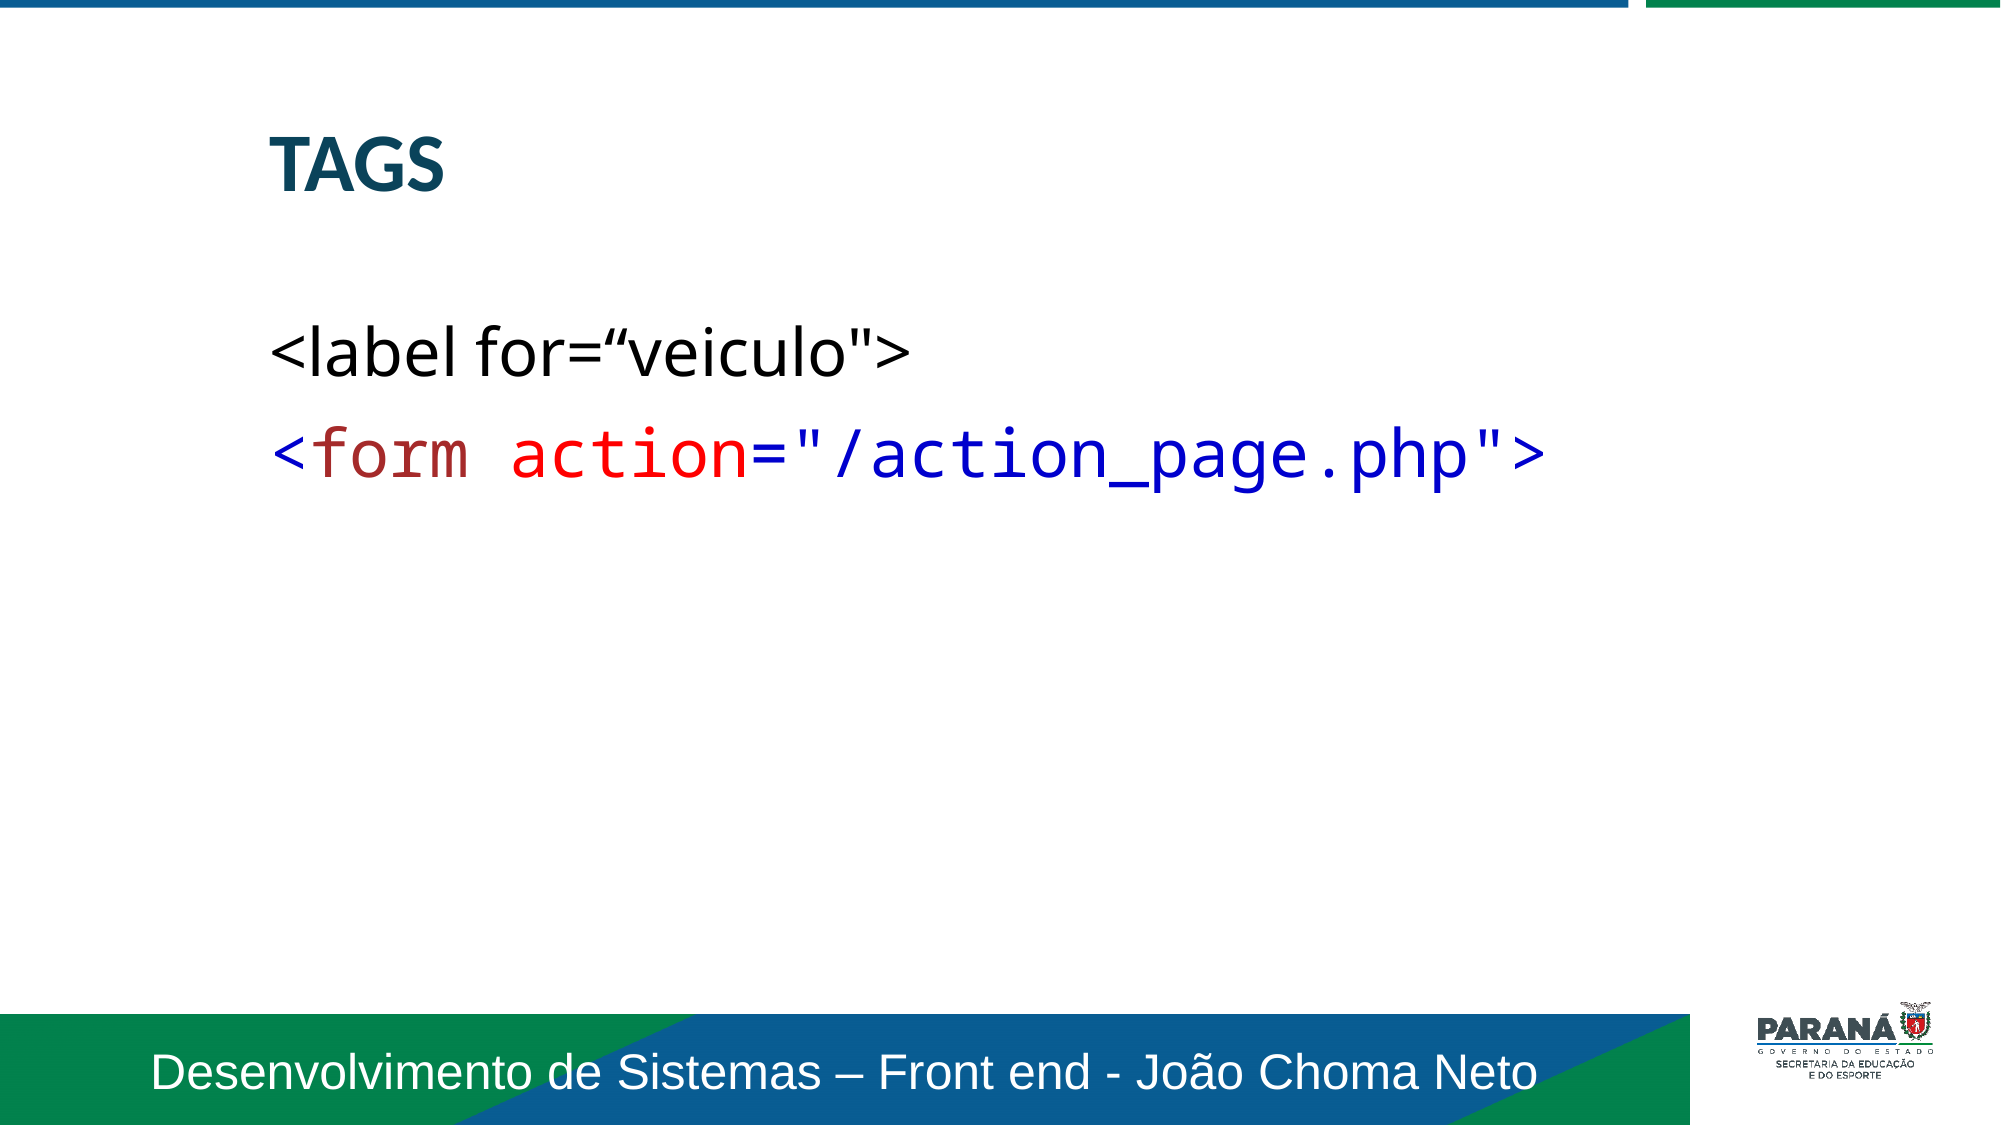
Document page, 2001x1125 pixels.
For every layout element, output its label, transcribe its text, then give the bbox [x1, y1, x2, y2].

list <label for=“veiculo"> <form action="/action_page.php"> [217, 302, 1835, 921]
picture [0, 1014, 1690, 1125]
picture [1757, 1002, 1933, 1081]
list TAGS [217, 111, 1637, 249]
